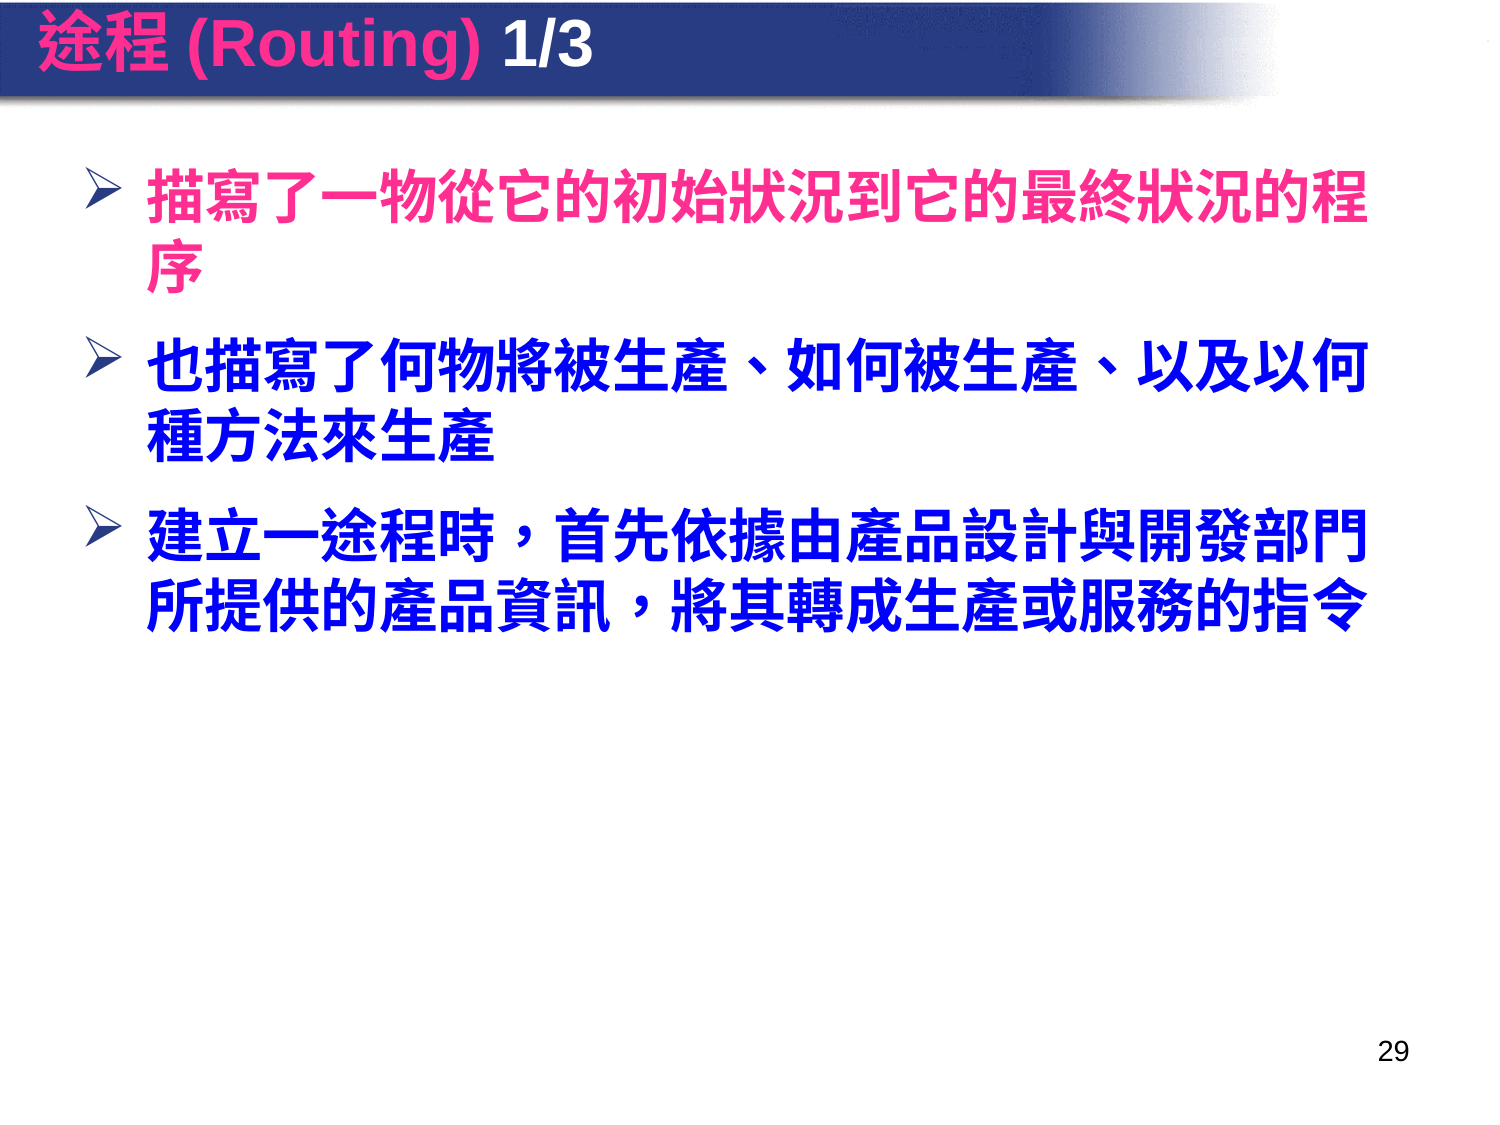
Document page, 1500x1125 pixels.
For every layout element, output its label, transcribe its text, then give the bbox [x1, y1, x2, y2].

title 途程(Routing) 1/3 [37, 0, 1163, 93]
slide_number 29 [1074, 1024, 1425, 1103]
picture [0, 0, 1500, 114]
list 描寫了一物從它的初始狀況到它的最終狀況的程序 也描寫了何物將被生產、如何被生產、以及以何種方法來生產 建立一途程時，首先依據由產品設計與開發部門所提供的產品資訊，將其轉成生產或服務的指令 [80, 160, 1381, 856]
